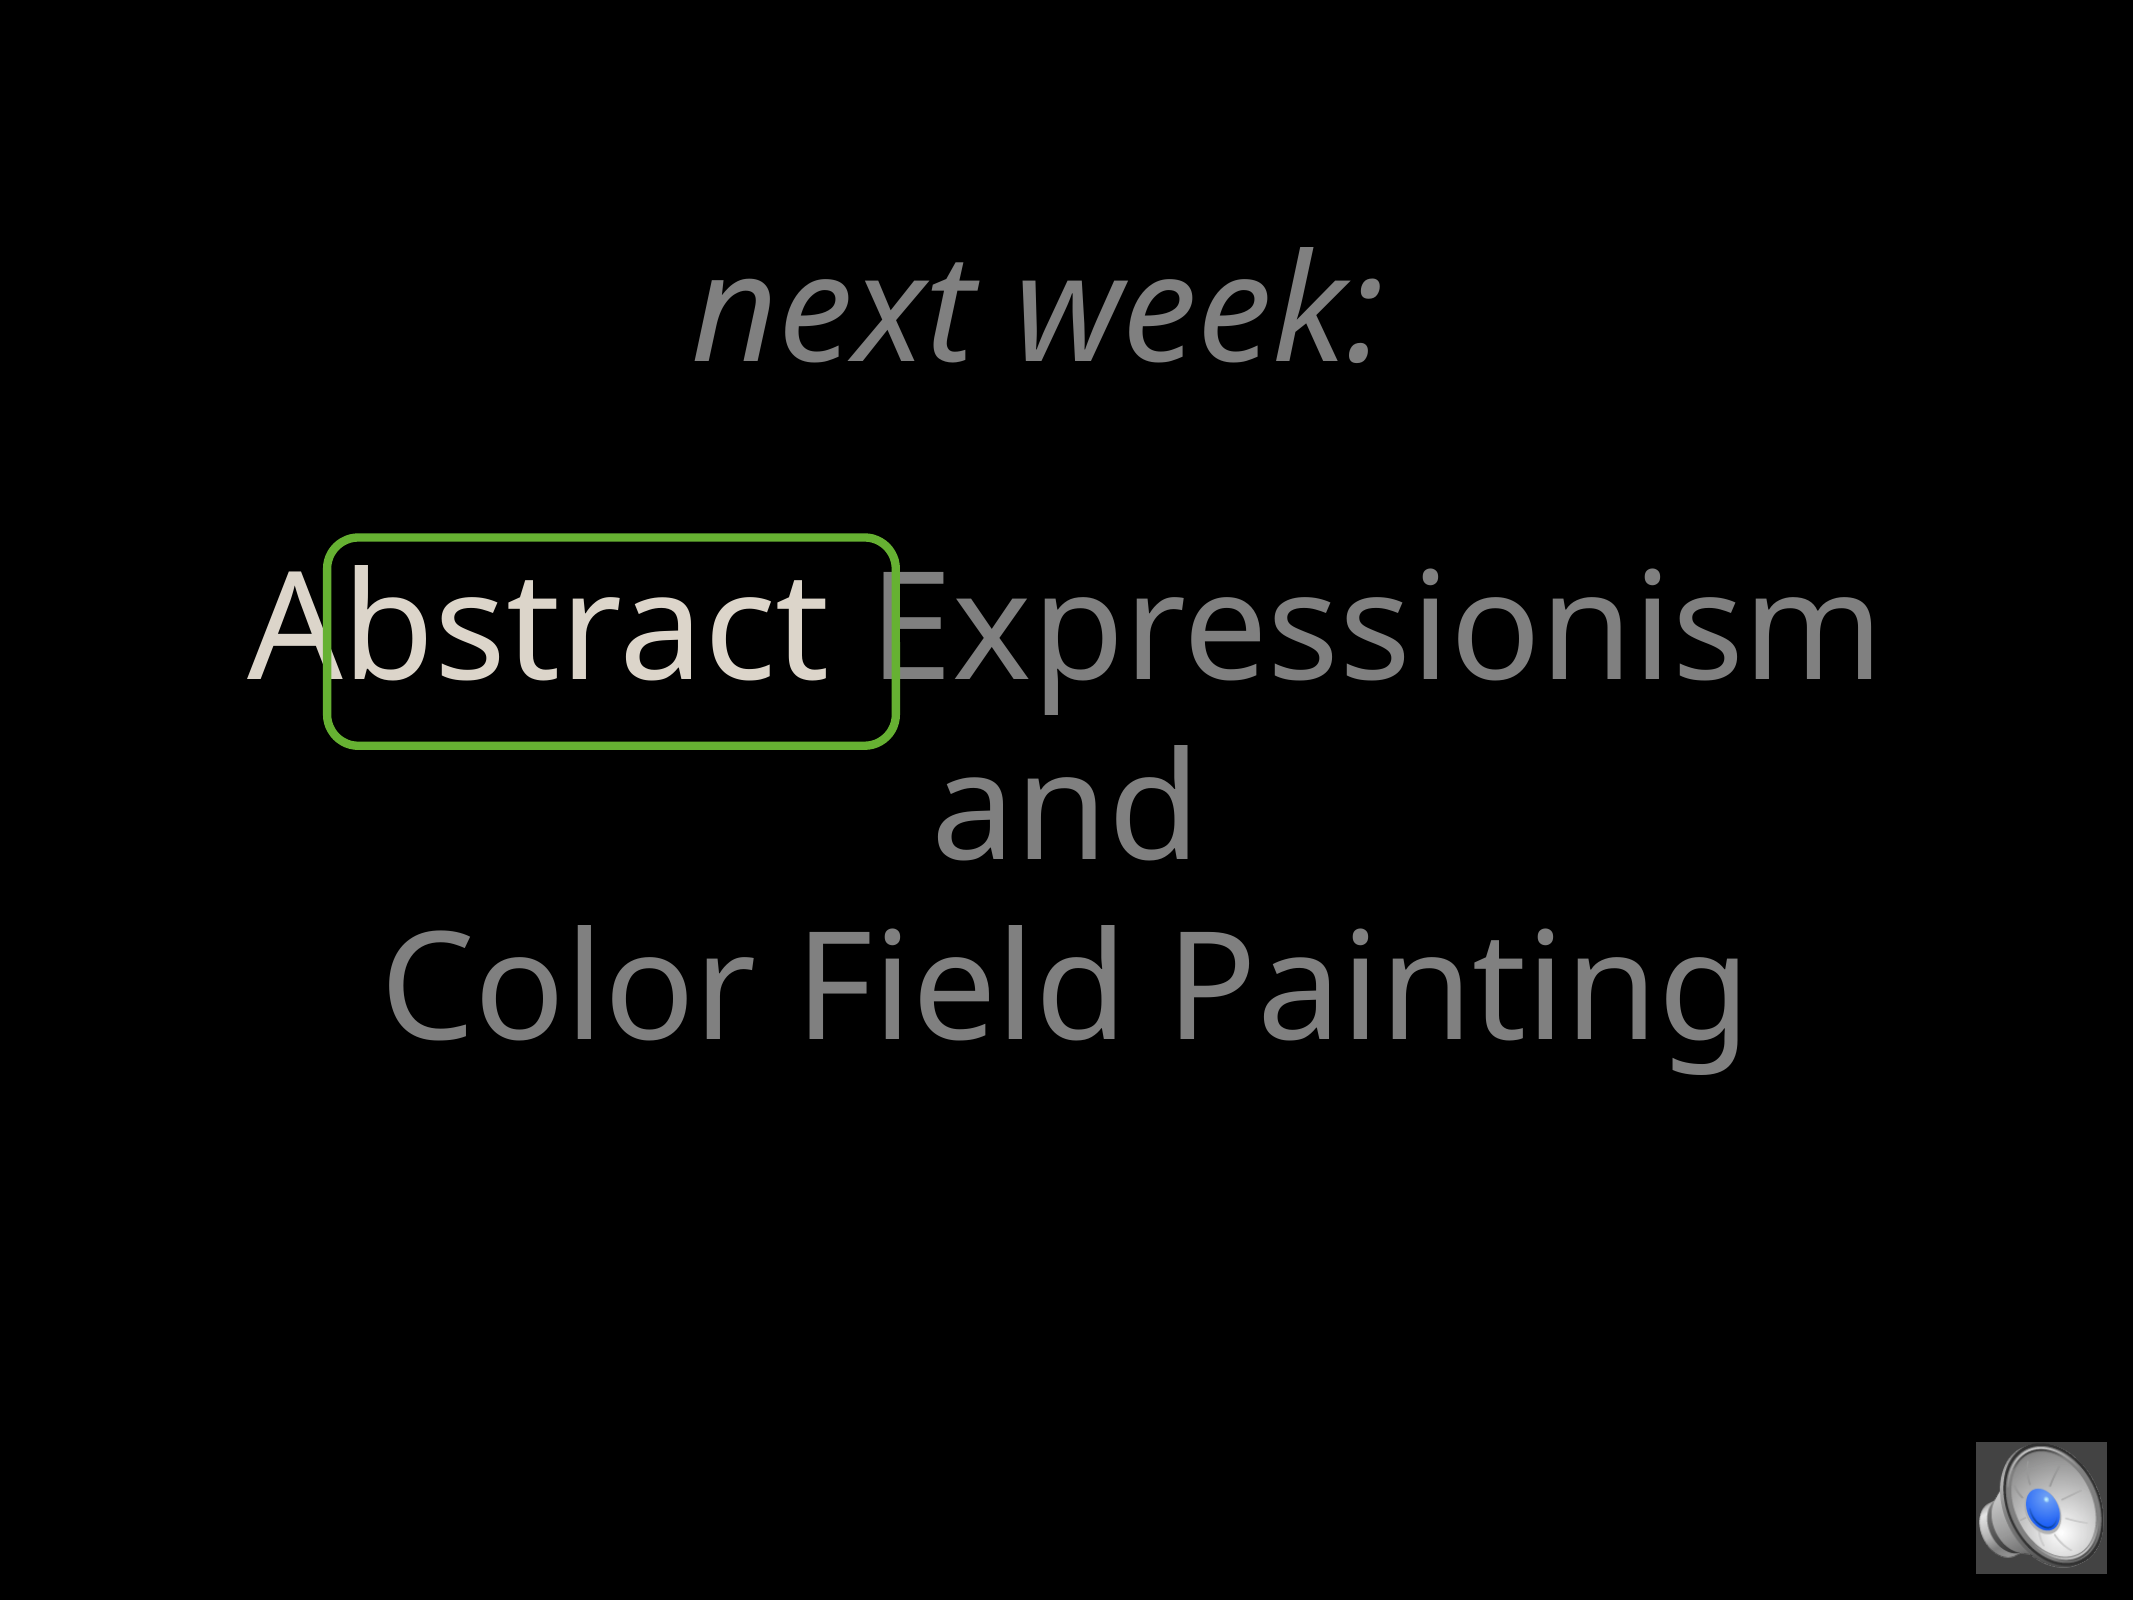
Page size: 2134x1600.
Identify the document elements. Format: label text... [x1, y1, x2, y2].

text_box Abstract Expressionism and Color Field Painting [247, 529, 1885, 1070]
text_box [327, 537, 896, 746]
picture [1974, 1441, 2109, 1576]
text_box next week: [691, 210, 1386, 392]
